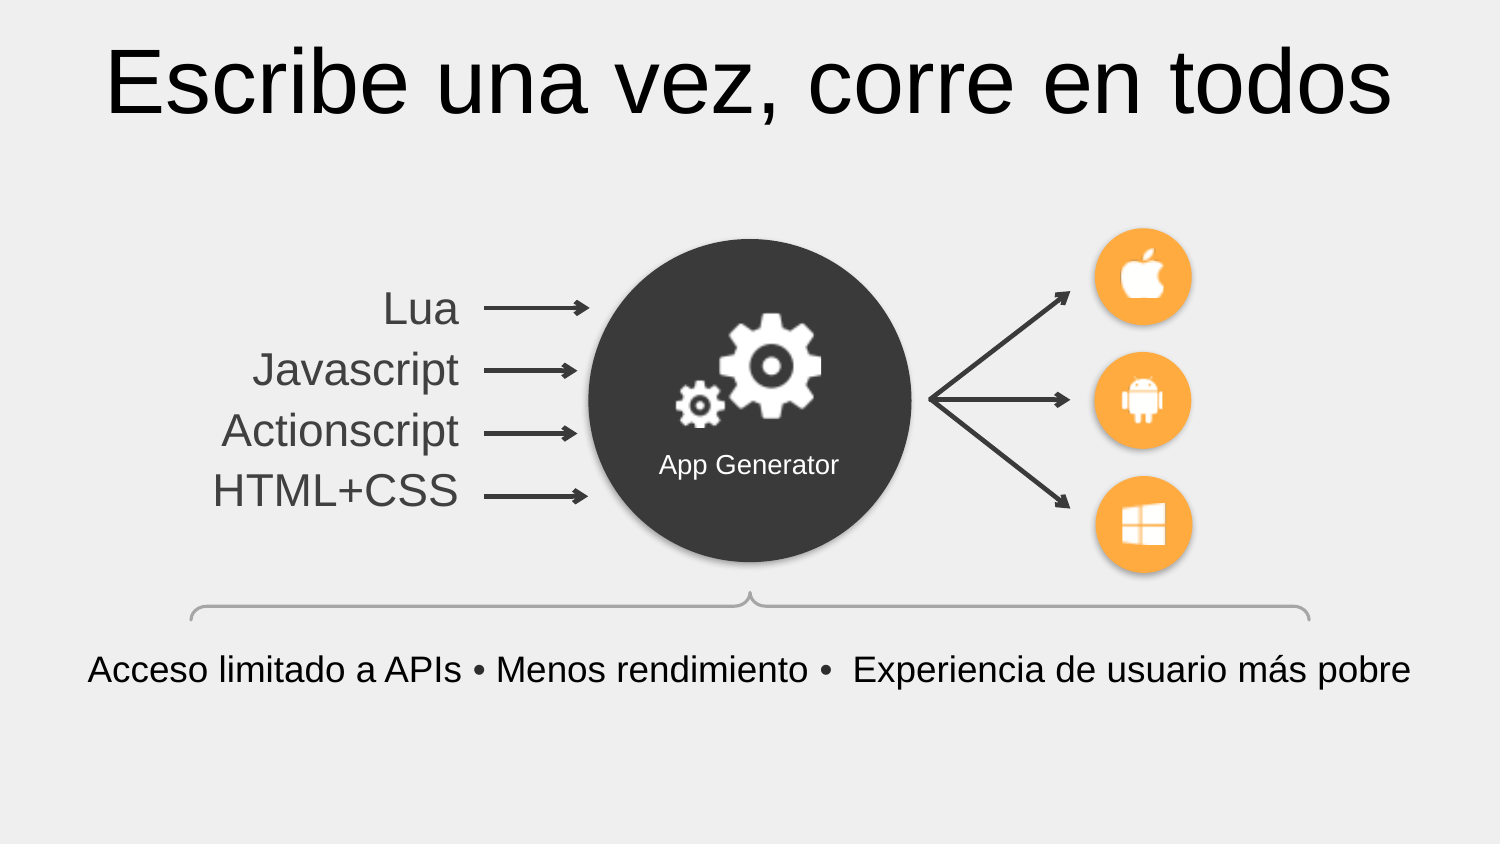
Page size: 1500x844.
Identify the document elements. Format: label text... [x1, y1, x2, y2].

text_box Acceso limitado a APIs • Menos rendimiento • Experiencia de usuario más pobre [51, 627, 1449, 708]
text_box Lua Javascript Actionscript HTML+CSS [148, 255, 481, 534]
title Escribe una vez, corre en todos [33, 35, 1468, 147]
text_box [929, 228, 1193, 574]
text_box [588, 238, 912, 563]
text_box [190, 591, 1310, 621]
